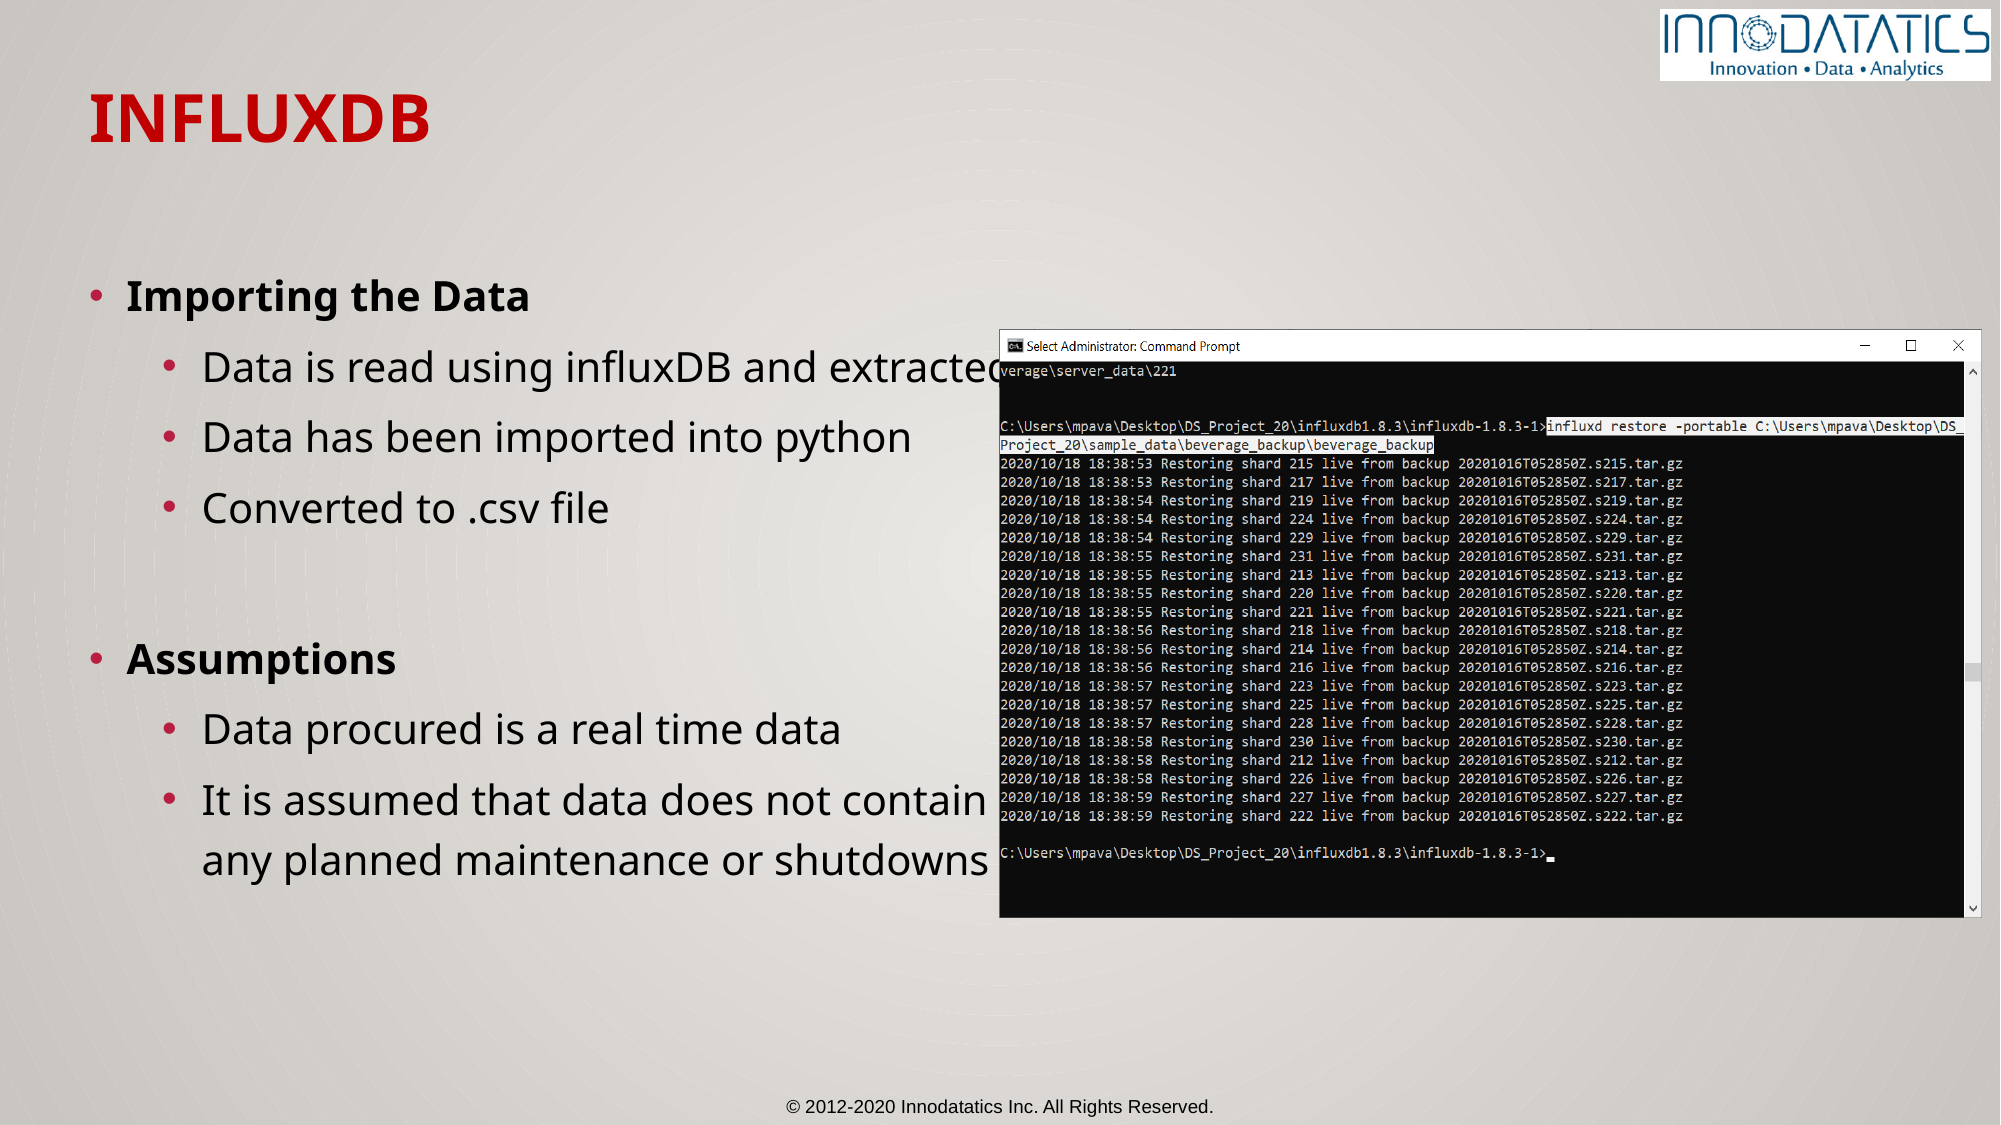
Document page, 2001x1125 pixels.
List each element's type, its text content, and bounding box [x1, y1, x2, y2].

picture [999, 328, 1982, 919]
picture [1660, 9, 1991, 81]
text_box INFLUXDB [74, 77, 1621, 190]
text_box Importing the Data Data is read using influxDB and extracted Data has been imported into python Converted to .csv file Assumptions Data procured is a real time data It is assumed that data does not contain any planned maintenance or shutdowns [74, 252, 1038, 995]
